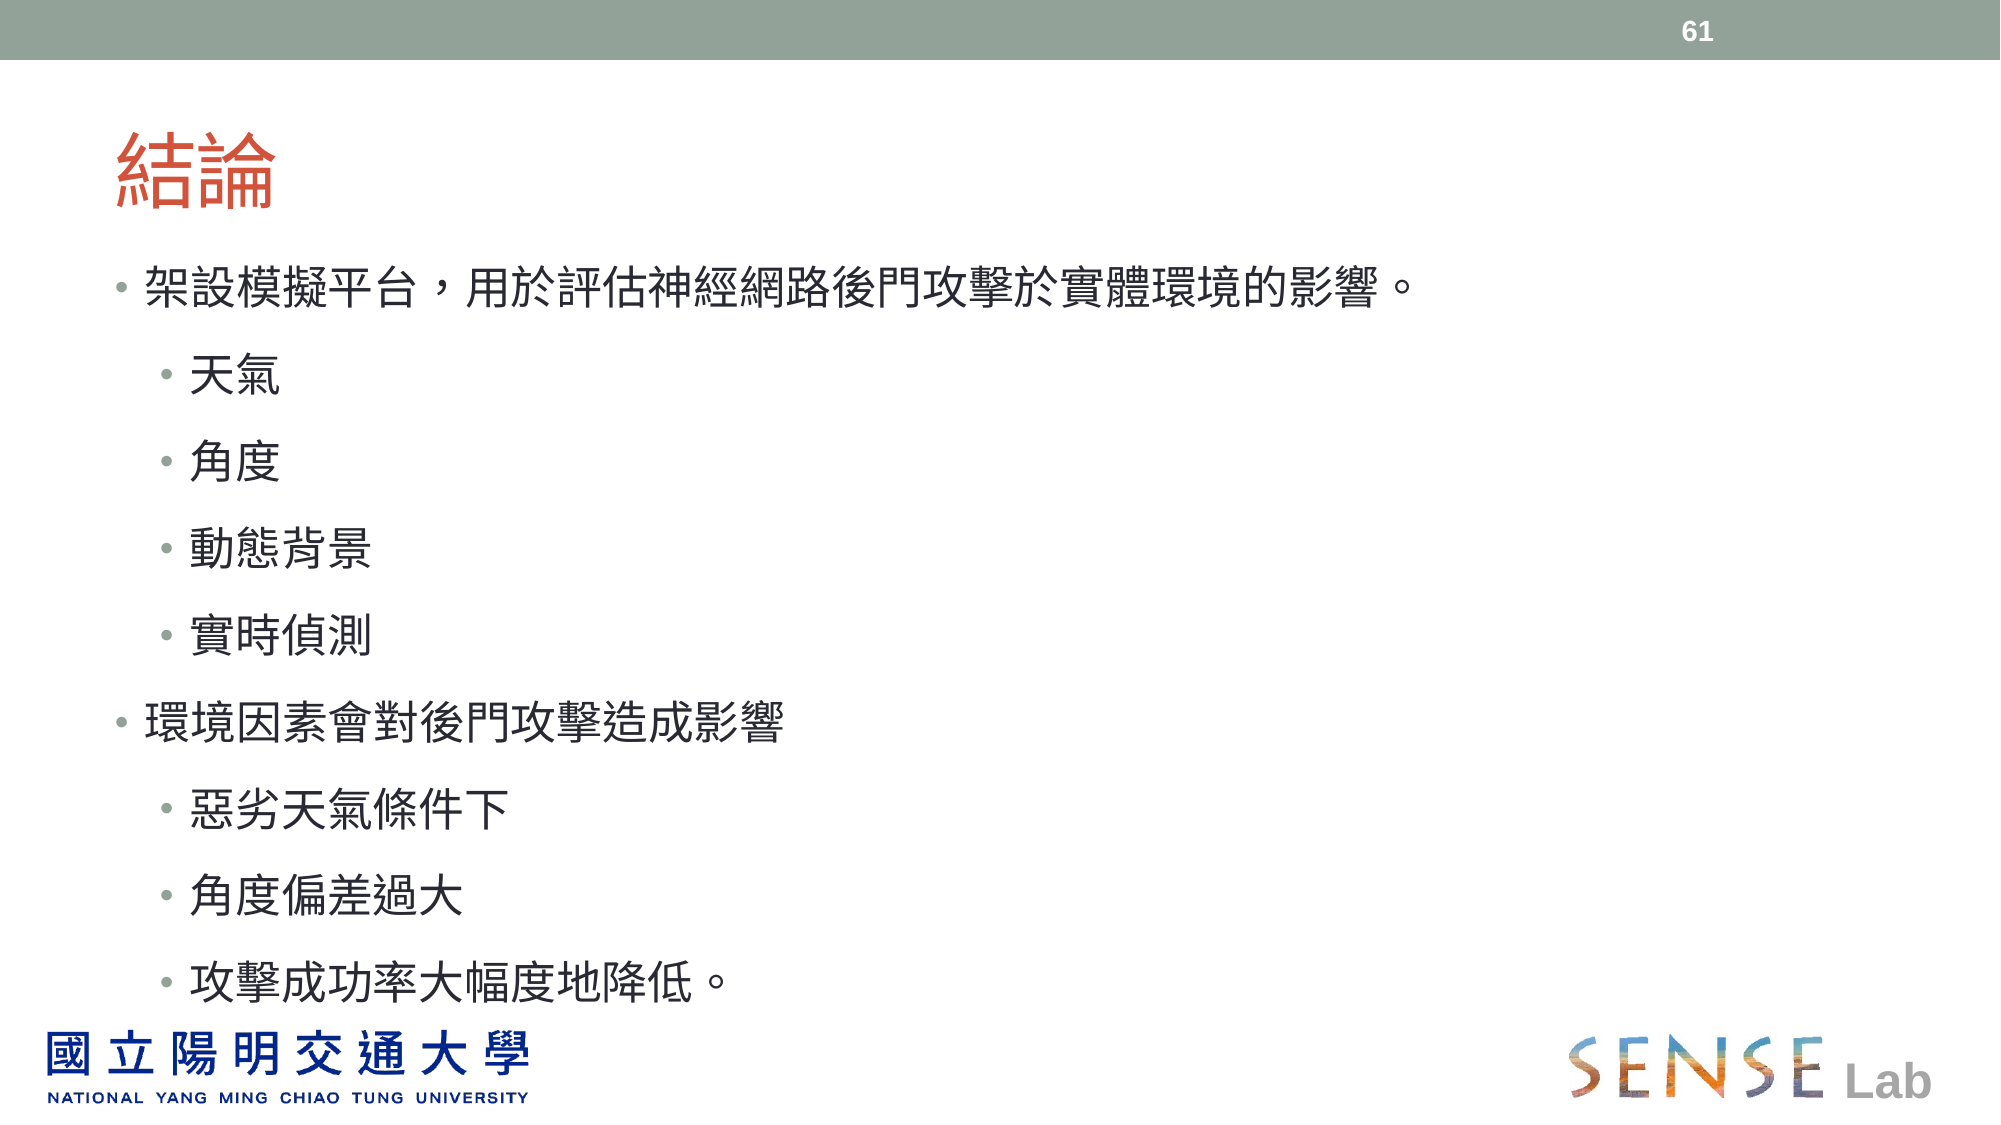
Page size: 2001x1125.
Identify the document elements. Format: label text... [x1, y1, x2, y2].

title 結論 [99, 87, 1900, 250]
slide_number 61 [1666, 3, 1900, 57]
list 架設模擬平台，用於評估神經網路後門攻擊於實體環境的影響。 天氣 角度 動態背景 實時偵測 環境因素會對後門攻擊造成影響 惡劣天氣條件下 角度偏差過大 攻擊成功率大幅度地降低。 [99, 257, 1900, 1058]
picture [1569, 1058, 1823, 1098]
picture [37, 1022, 538, 1110]
